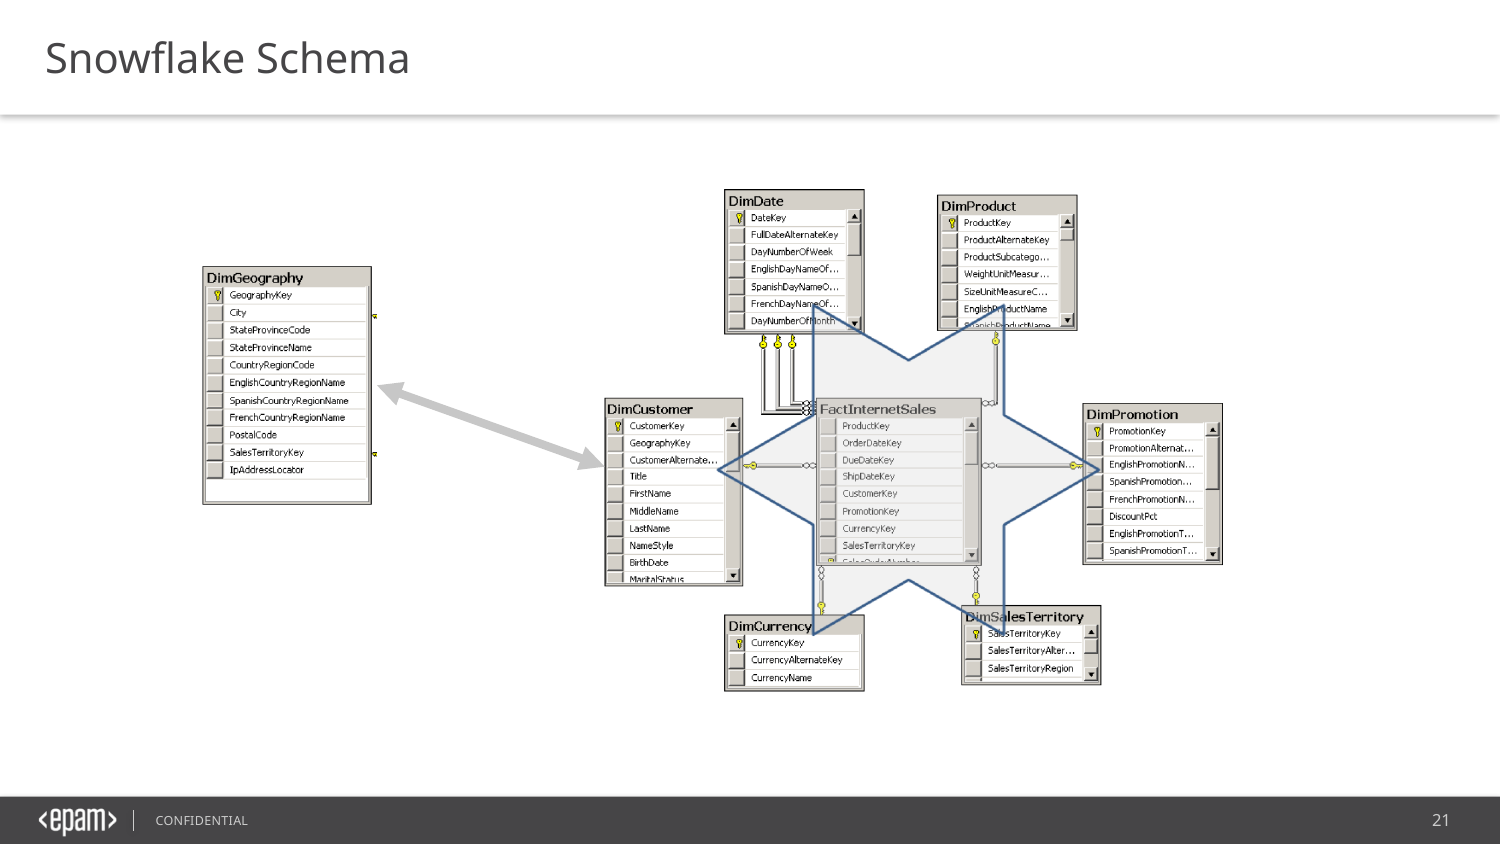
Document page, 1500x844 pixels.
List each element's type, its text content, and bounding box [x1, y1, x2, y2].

picture [191, 263, 378, 508]
picture [38, 808, 117, 837]
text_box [376, 385, 605, 467]
picture [579, 175, 1251, 696]
list Snowflake Schema [0, 0, 1500, 115]
